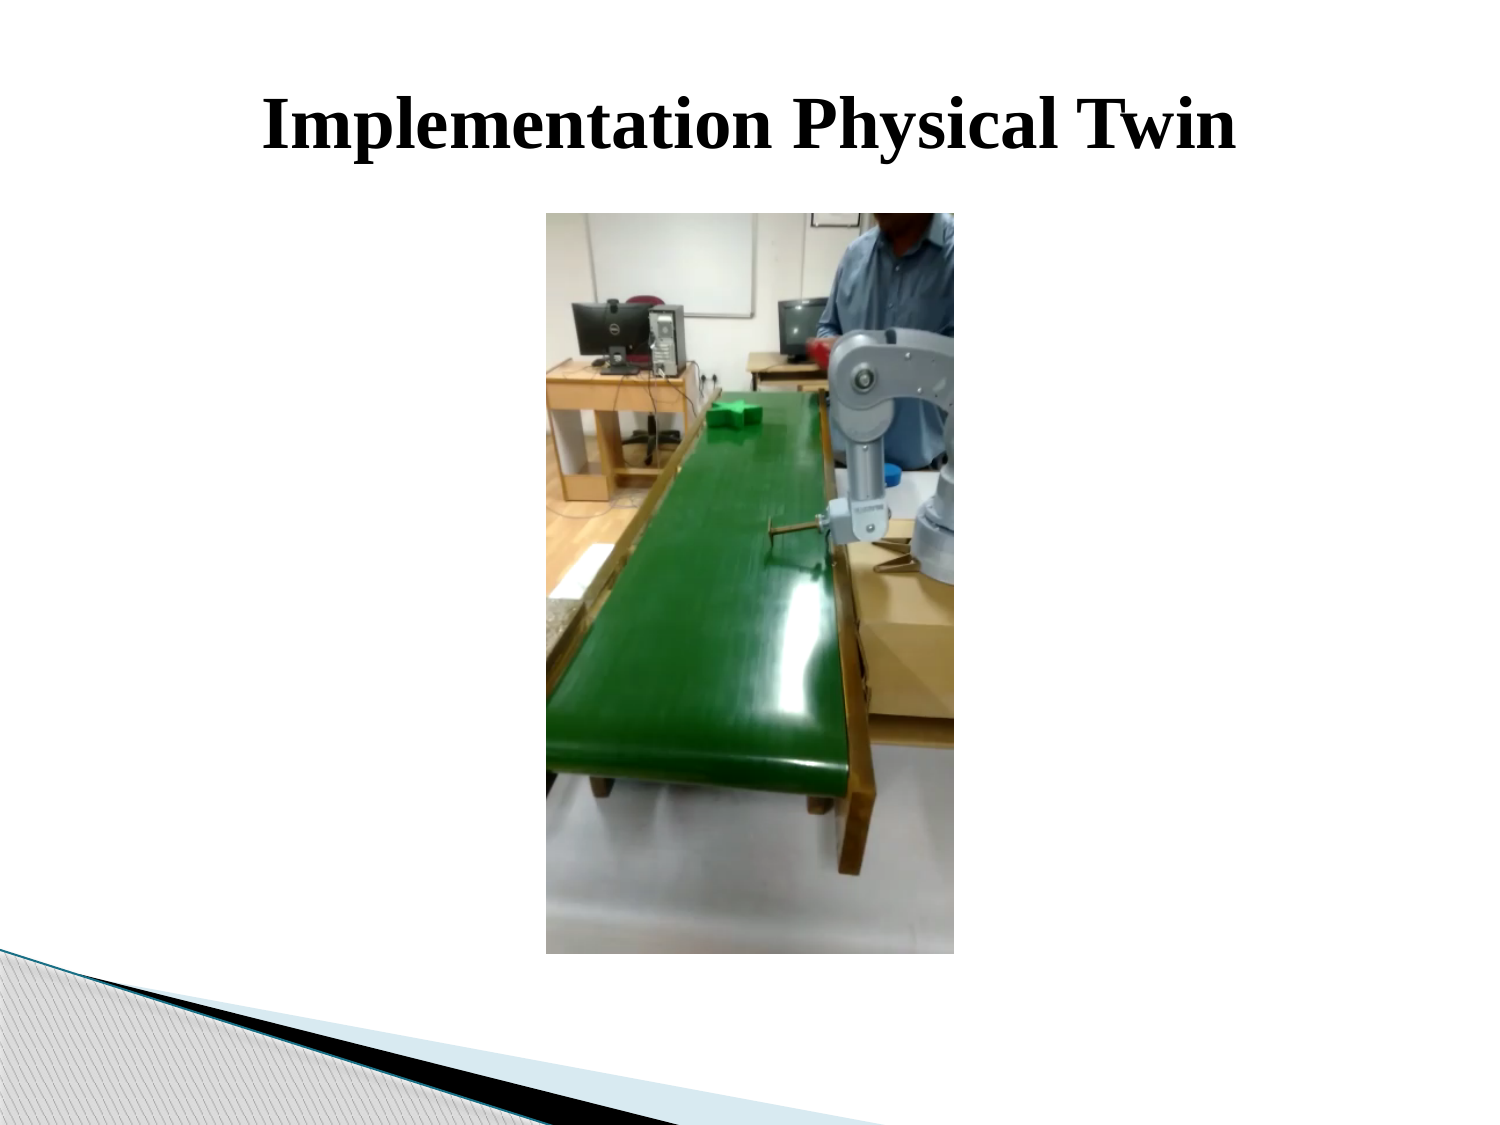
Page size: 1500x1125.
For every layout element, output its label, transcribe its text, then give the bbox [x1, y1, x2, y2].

title Implementation Physical Twin [75, 24, 1425, 213]
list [545, 212, 955, 956]
